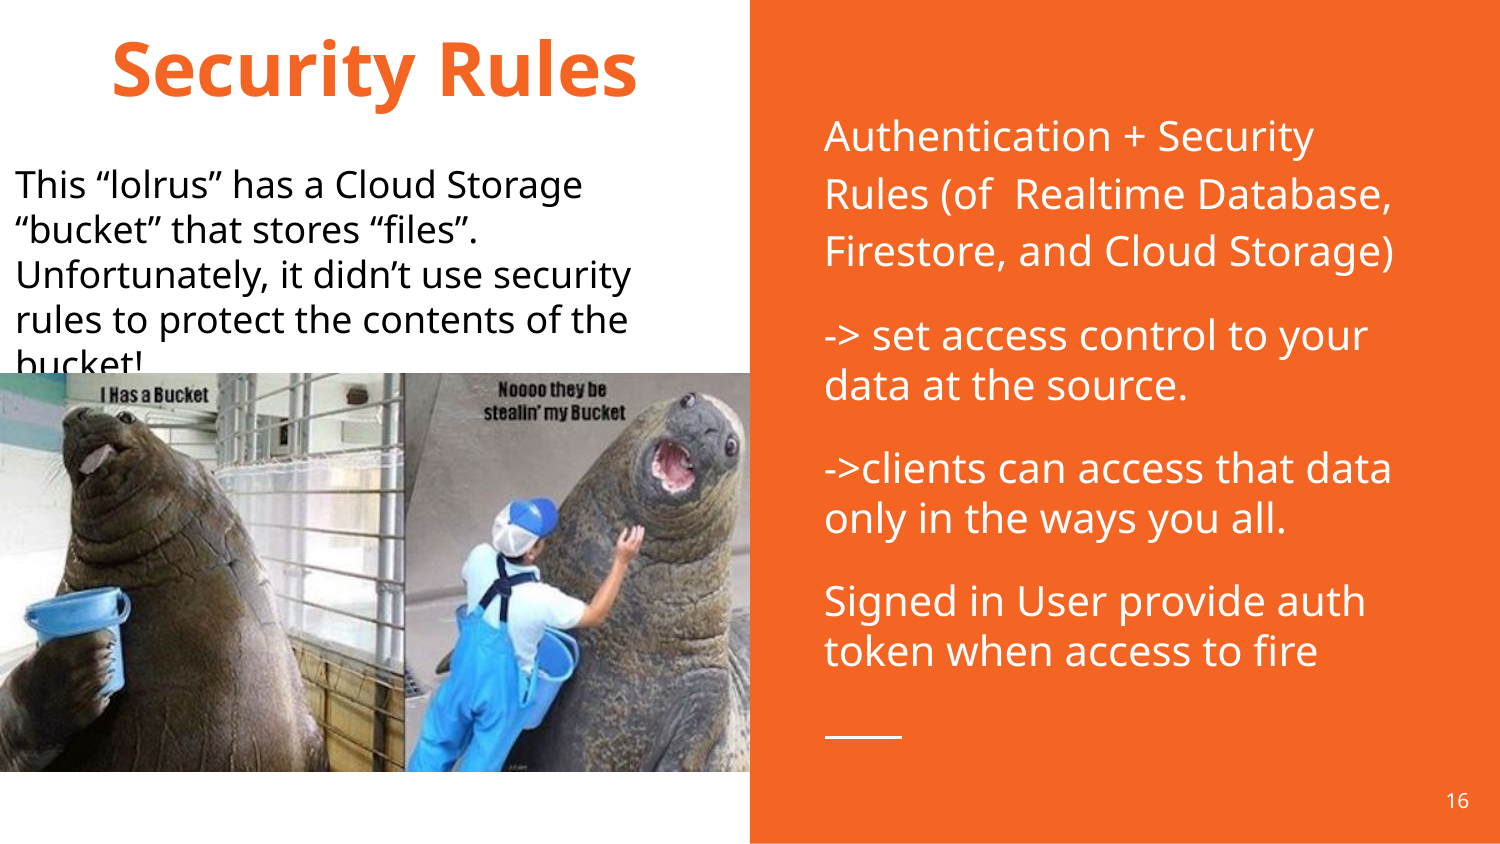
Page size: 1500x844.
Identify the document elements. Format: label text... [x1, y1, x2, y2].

slide_number 16 [1394, 769, 1484, 834]
list Authentication + Security Rules (of Realtime Database, Firestore, and Cloud Storage) -> set access control to your data at the source. ->clients can access that data only in the ways you all. Signed in User provide auth token when access to fire [808, 150, 1439, 719]
subtitle This “lolrus” has a Cloud Storage “bucket” that stores “files”. Unfortunately, it didn’t use security rules to protect the contents of the bucket! [0, 146, 731, 371]
picture [0, 372, 751, 772]
title Security Rules [43, 0, 708, 127]
